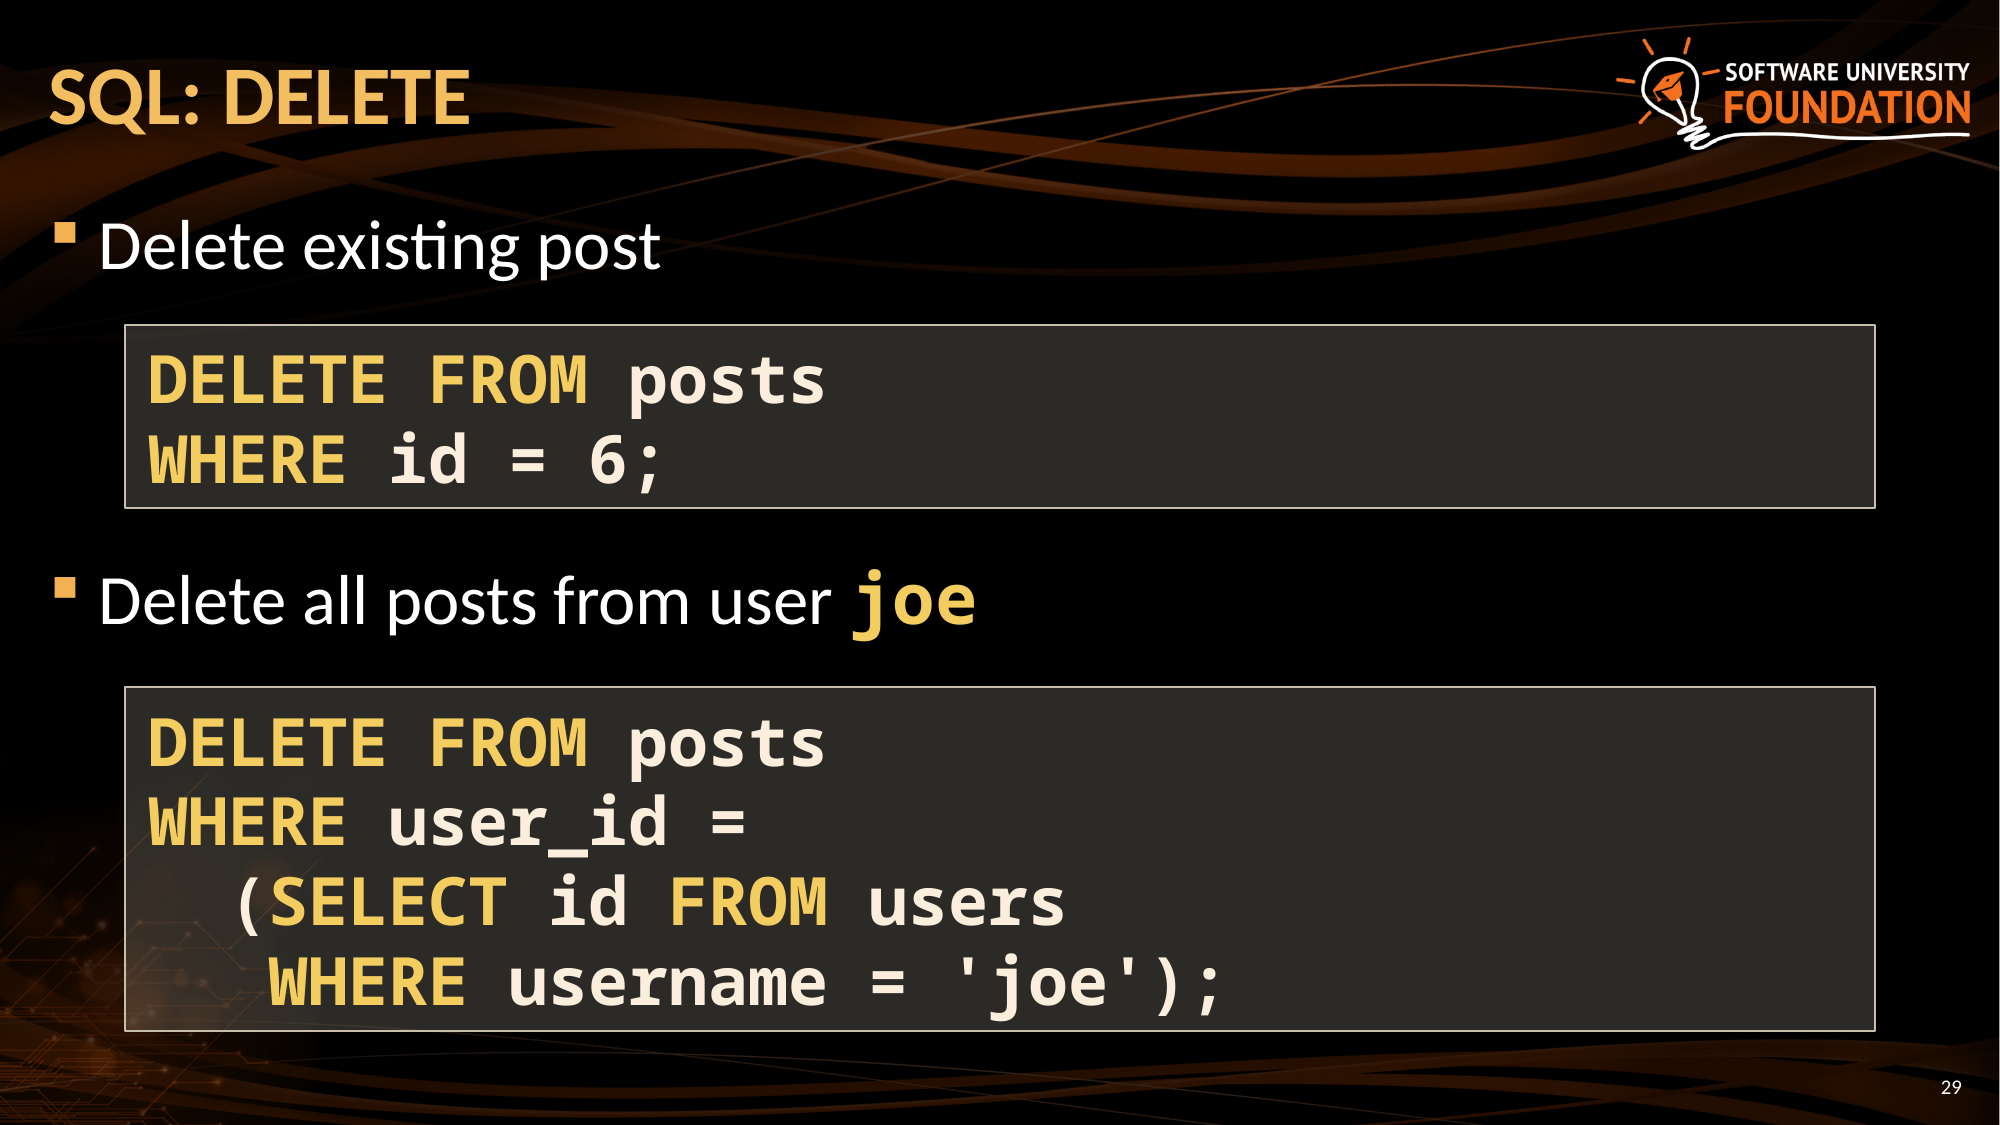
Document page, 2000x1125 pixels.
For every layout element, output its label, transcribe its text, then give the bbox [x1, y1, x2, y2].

picture [0, 0, 2000, 1125]
text_box DELETE FROM posts WHERE id = 6; [124, 324, 1875, 509]
text_box DELETE FROM posts WHERE user_id = (SELECT id FROM users WHERE username = 'joe'); [124, 687, 1875, 1031]
list Delete existing post Delete all posts from user joe [31, 188, 1968, 1103]
title SQL: DELETE [30, 6, 1602, 189]
